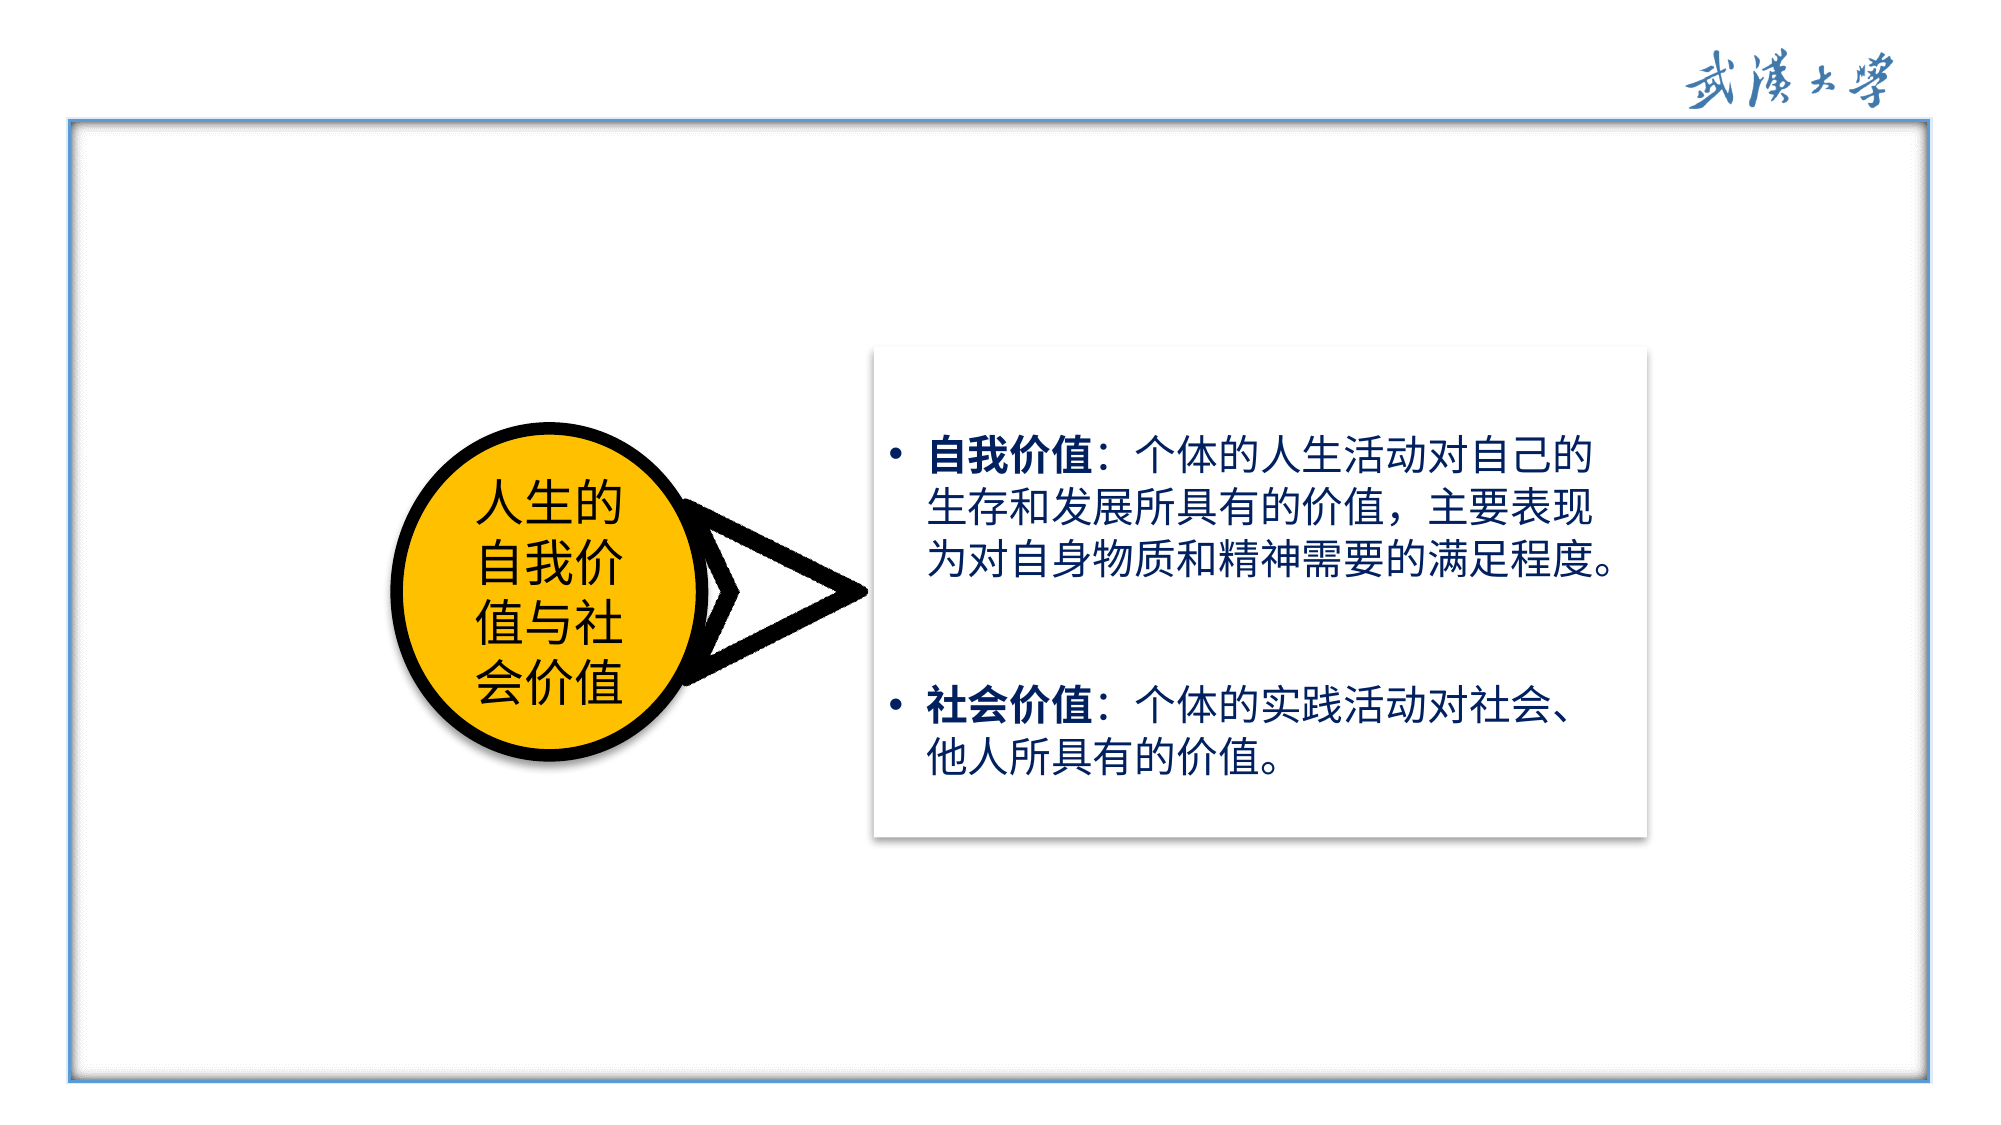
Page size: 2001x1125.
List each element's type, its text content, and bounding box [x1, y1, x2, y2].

picture [66, 117, 1933, 1084]
text_box 自我价值：个体的人生活动对自己的生存和发展所具有的价值，主要表现为对自身物质和精神需要的满足程度。 社会价值：个体的实践活动对社会、他人所具有的价值。 [873, 346, 1647, 838]
text_box 人生的自我价值与社会价值 [395, 427, 630, 757]
